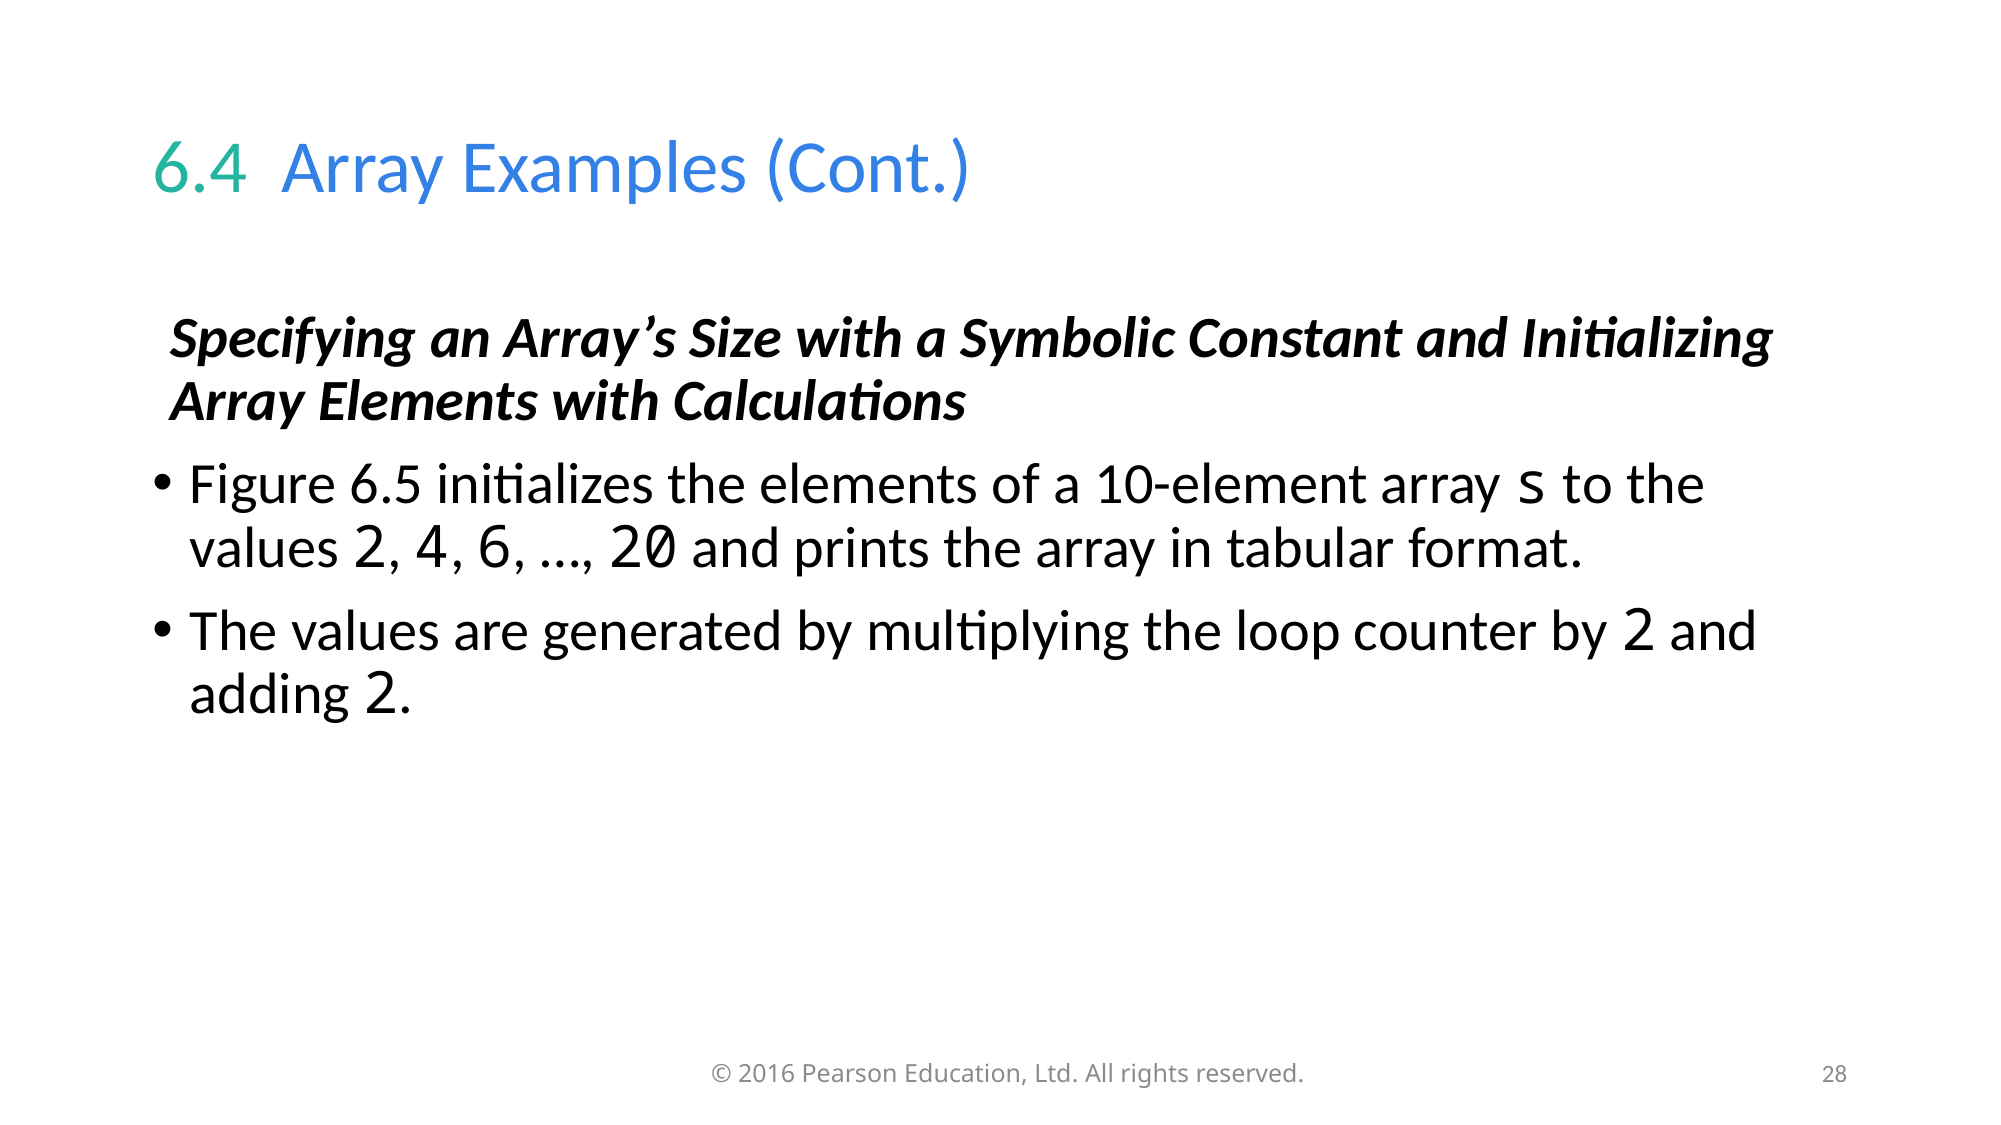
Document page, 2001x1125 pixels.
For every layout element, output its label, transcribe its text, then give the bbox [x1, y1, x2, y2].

slide_number 28 [1412, 1042, 1863, 1103]
footer © 2016 Pearson Education, Ltd. All rights reserved. [483, 1042, 1412, 1103]
title 6.4 Array Examples (Cont.) [137, 59, 1863, 278]
list Specifying an Array’s Size with a Symbolic Constant and Initializing Array Elements with Calculations Figure 6.5 initializes the elements of a 10-element array s to the values 2, 4, 6, …, 20 and prints the array in tabular format. The values are generated by multiplying the loop counter by 2 and adding 2. [137, 299, 1863, 1014]
